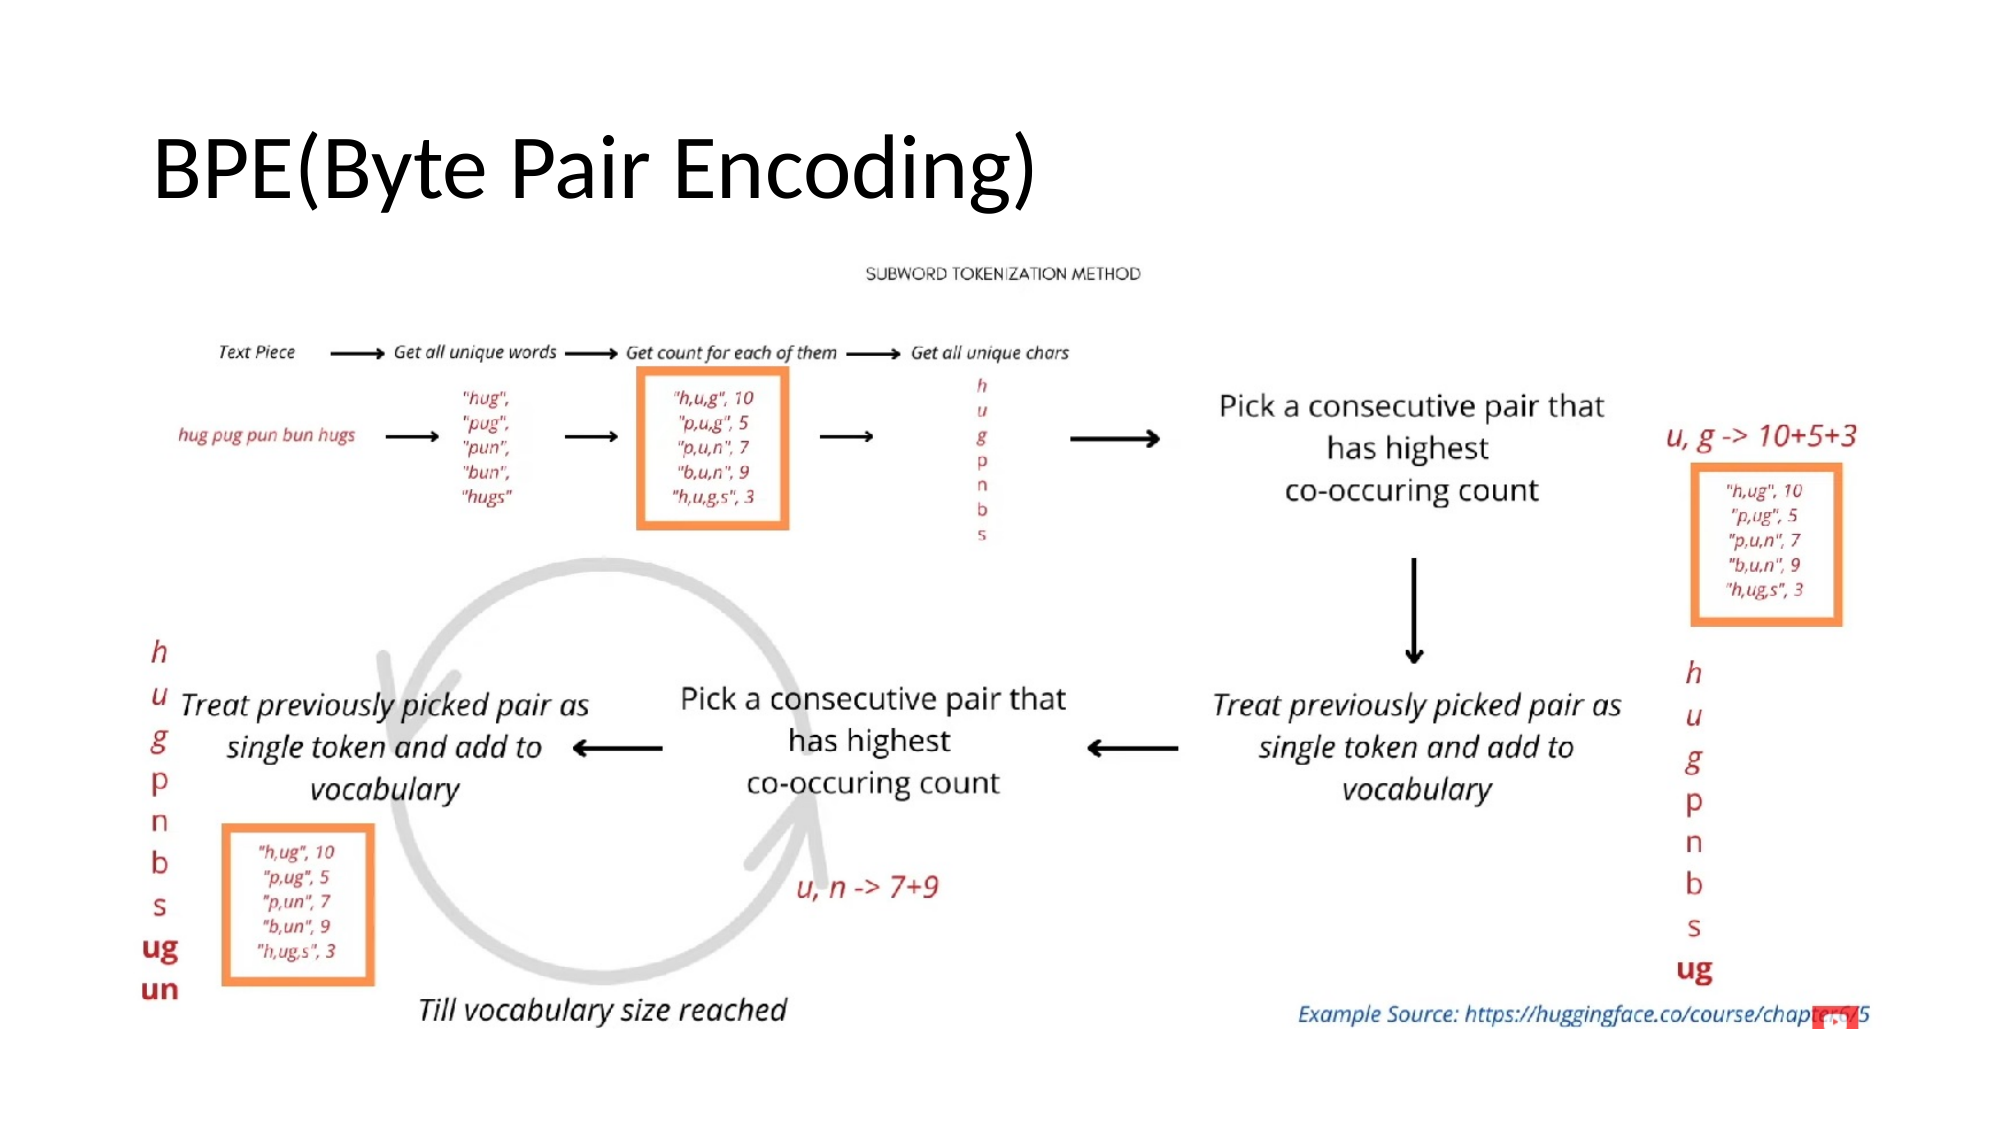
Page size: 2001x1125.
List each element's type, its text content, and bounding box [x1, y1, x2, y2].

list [123, 256, 1894, 1030]
title BPE(Byte Pair Encoding) [137, 59, 1863, 255]
